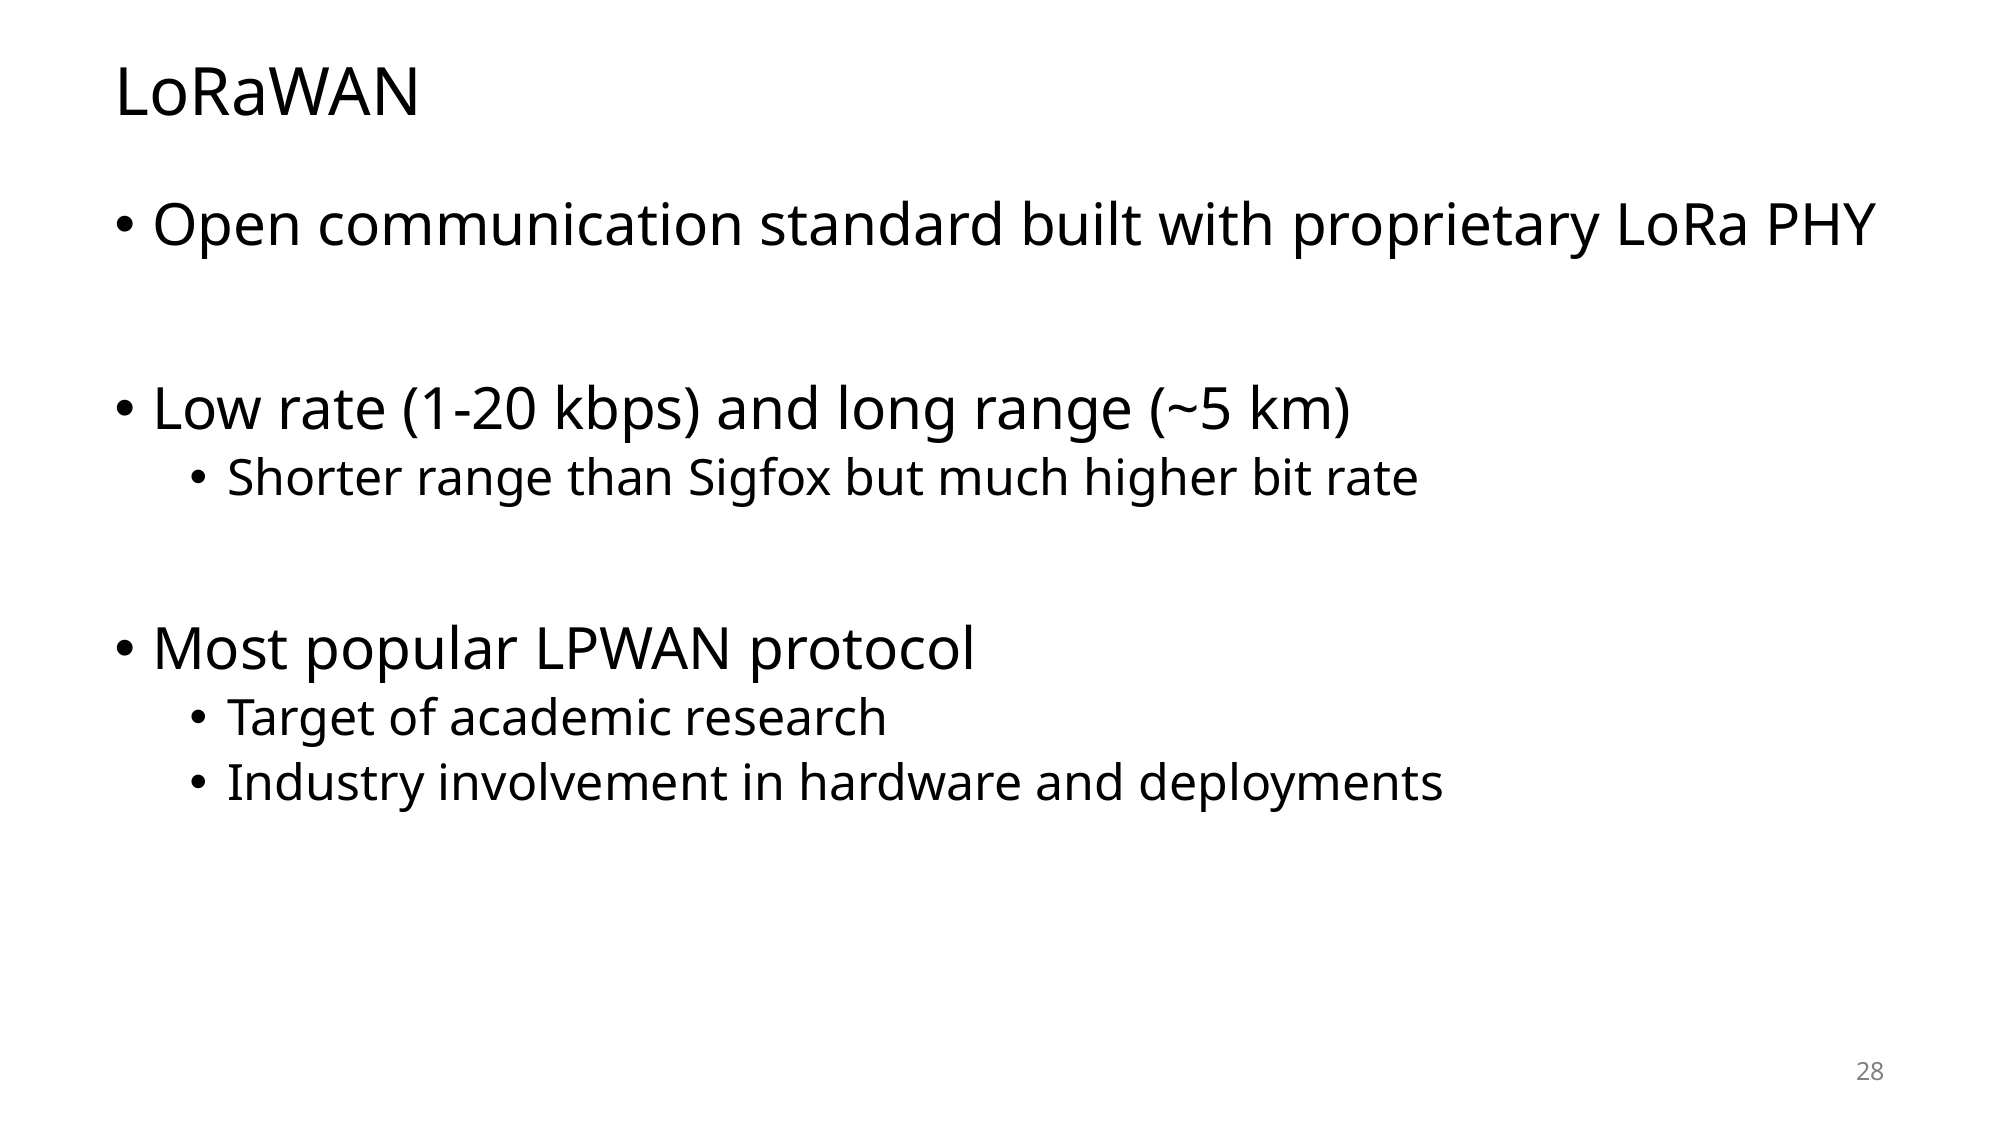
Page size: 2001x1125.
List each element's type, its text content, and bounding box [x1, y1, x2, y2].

slide_number 28 [1749, 1042, 1900, 1103]
list Open communication standard built with proprietary LoRa PHY Low rate (1-20 kbps) and long range (~5 km) Shorter range than Sigfox but much higher bit rate Most popular LPWAN protocol Target of academic research Industry involvement in hardware and deployments [99, 187, 1900, 1013]
title LoRaWAN [99, 37, 1900, 150]
